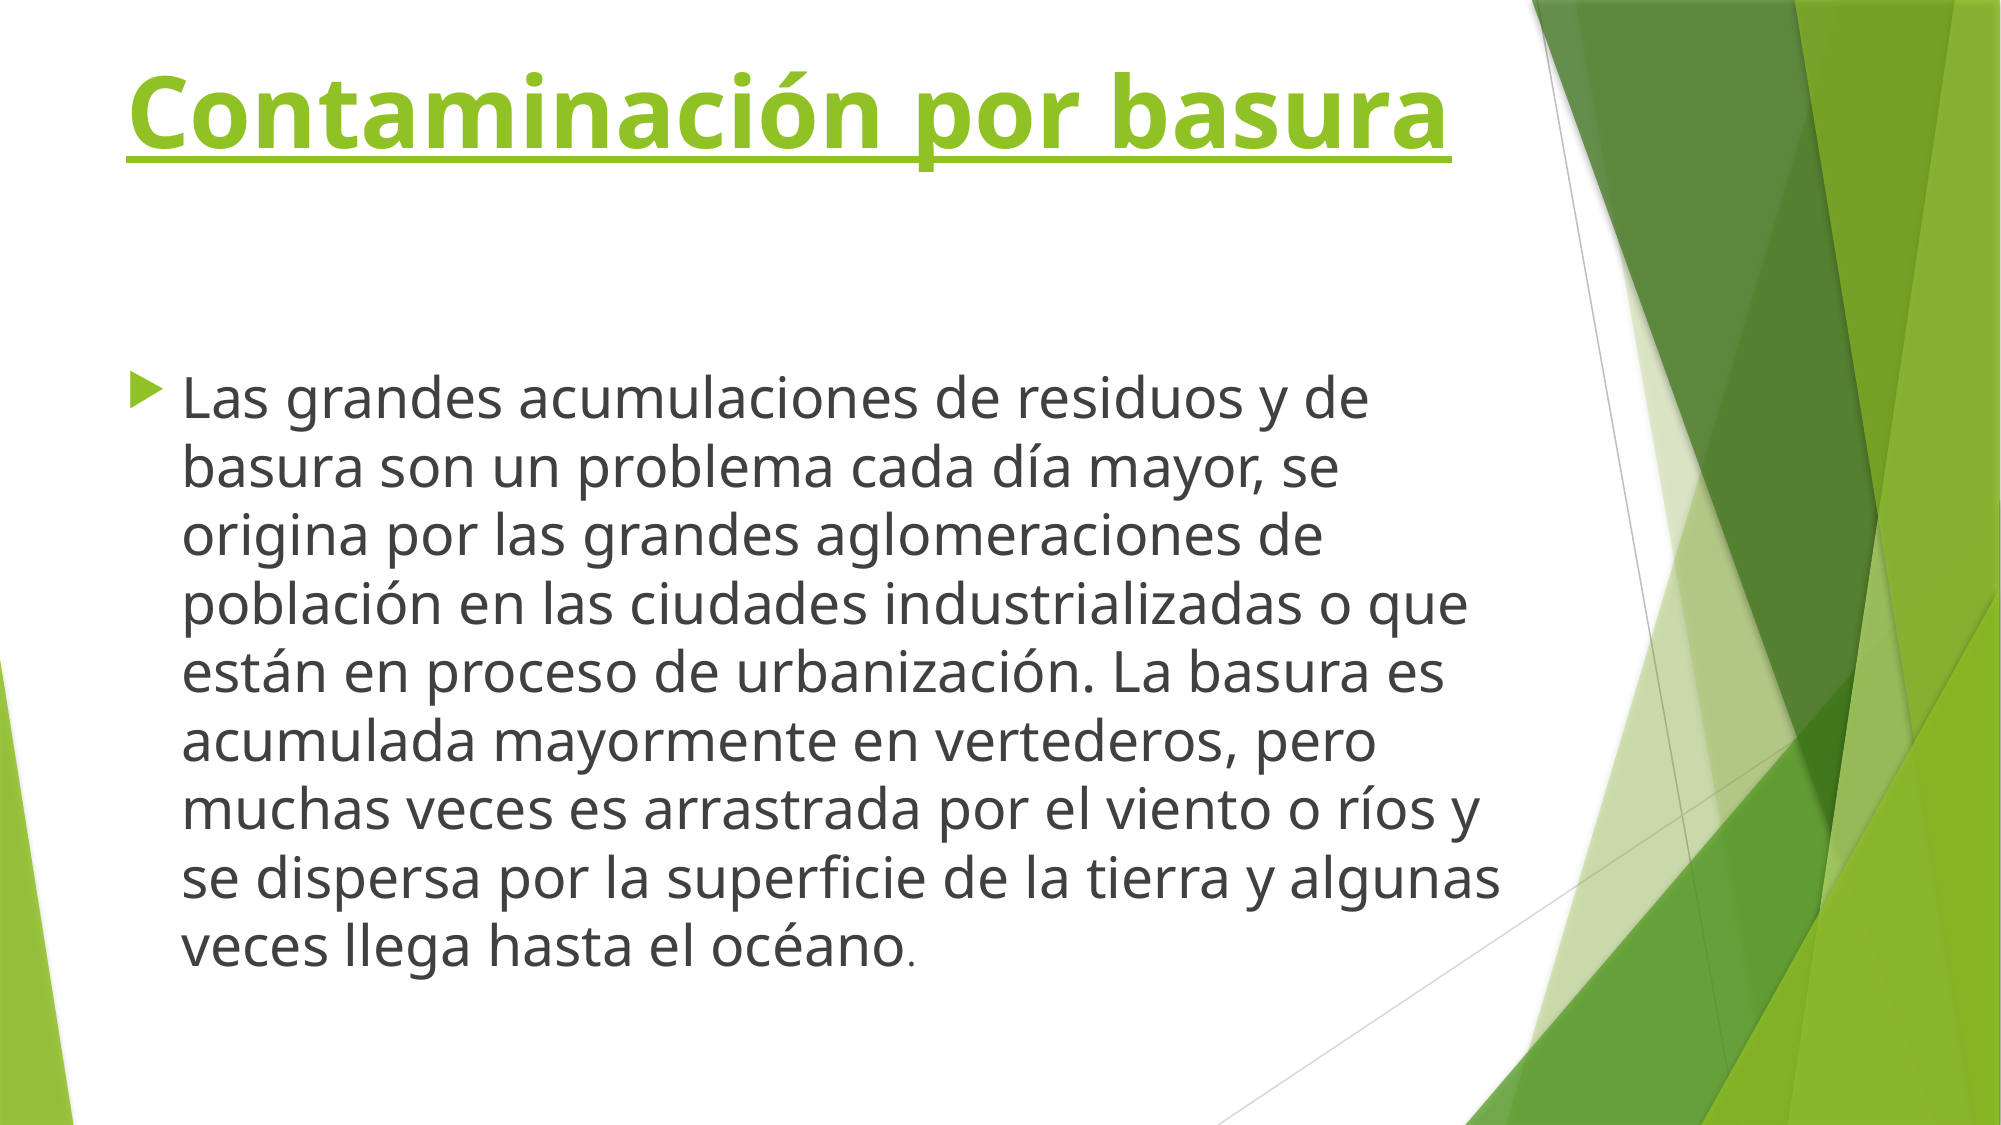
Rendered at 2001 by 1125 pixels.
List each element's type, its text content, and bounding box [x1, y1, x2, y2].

list Las grandes acumulaciones de residuos y de basura son un problema cada día mayor, se origina por las grandes aglomeraciones de población en las ciudades industrializadas o que están en proceso de urbanización. La basura es acumulada mayormente en vertederos, pero muchas veces es arrastrada por el viento o ríos y se dispersa por la superficie de la tierra y algunas veces llega hasta el océano. [111, 354, 1522, 992]
title Contaminación por basura [111, 40, 1522, 258]
